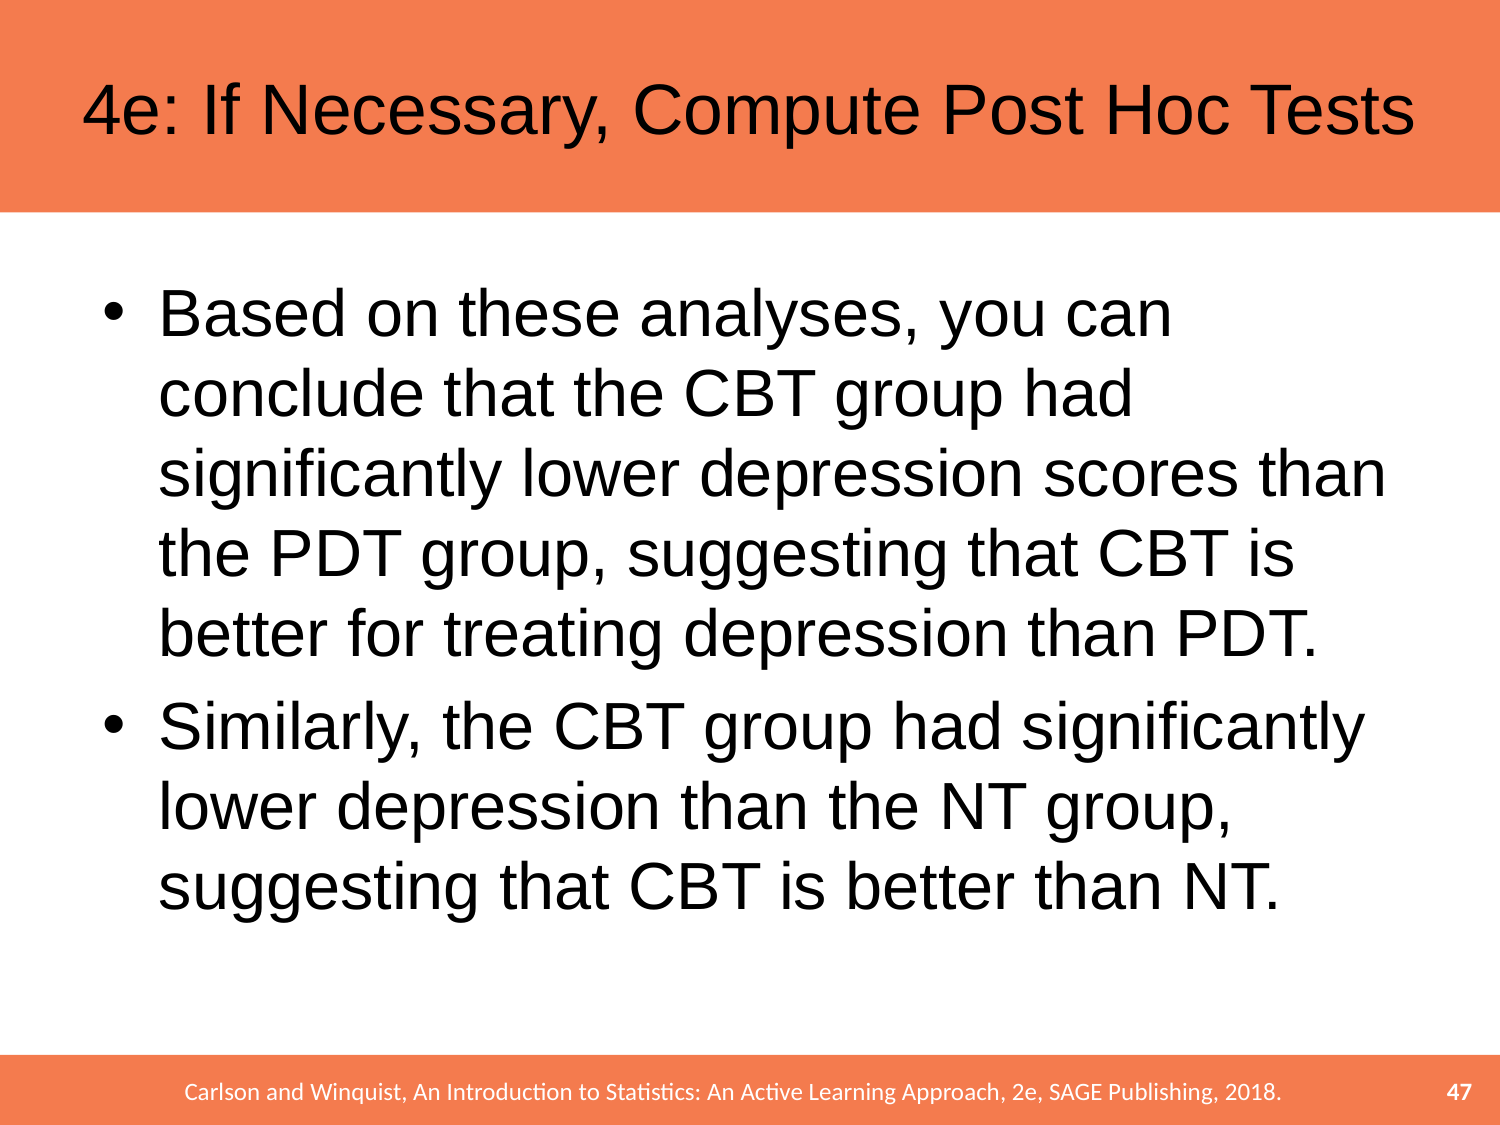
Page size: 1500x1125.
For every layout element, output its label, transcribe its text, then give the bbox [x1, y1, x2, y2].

title 4e: If Necessary, Compute Post Hoc Tests [12, 18, 1488, 194]
slide_number 47 [1387, 1060, 1488, 1120]
list Based on these analyses, you can conclude that the CBT group had significantly lower depression scores than the PDT group, suggesting that CBT is better for treating depression than PDT. Similarly, the CBT group had significantly lower depression than the NT group, suggesting that CBT is better than NT. [87, 262, 1425, 1005]
footer Carlson and Winquist, An Introduction to Statistics: An Active Learning Approach, 2e, SAGE Publishing, 2018. [150, 1060, 1325, 1121]
